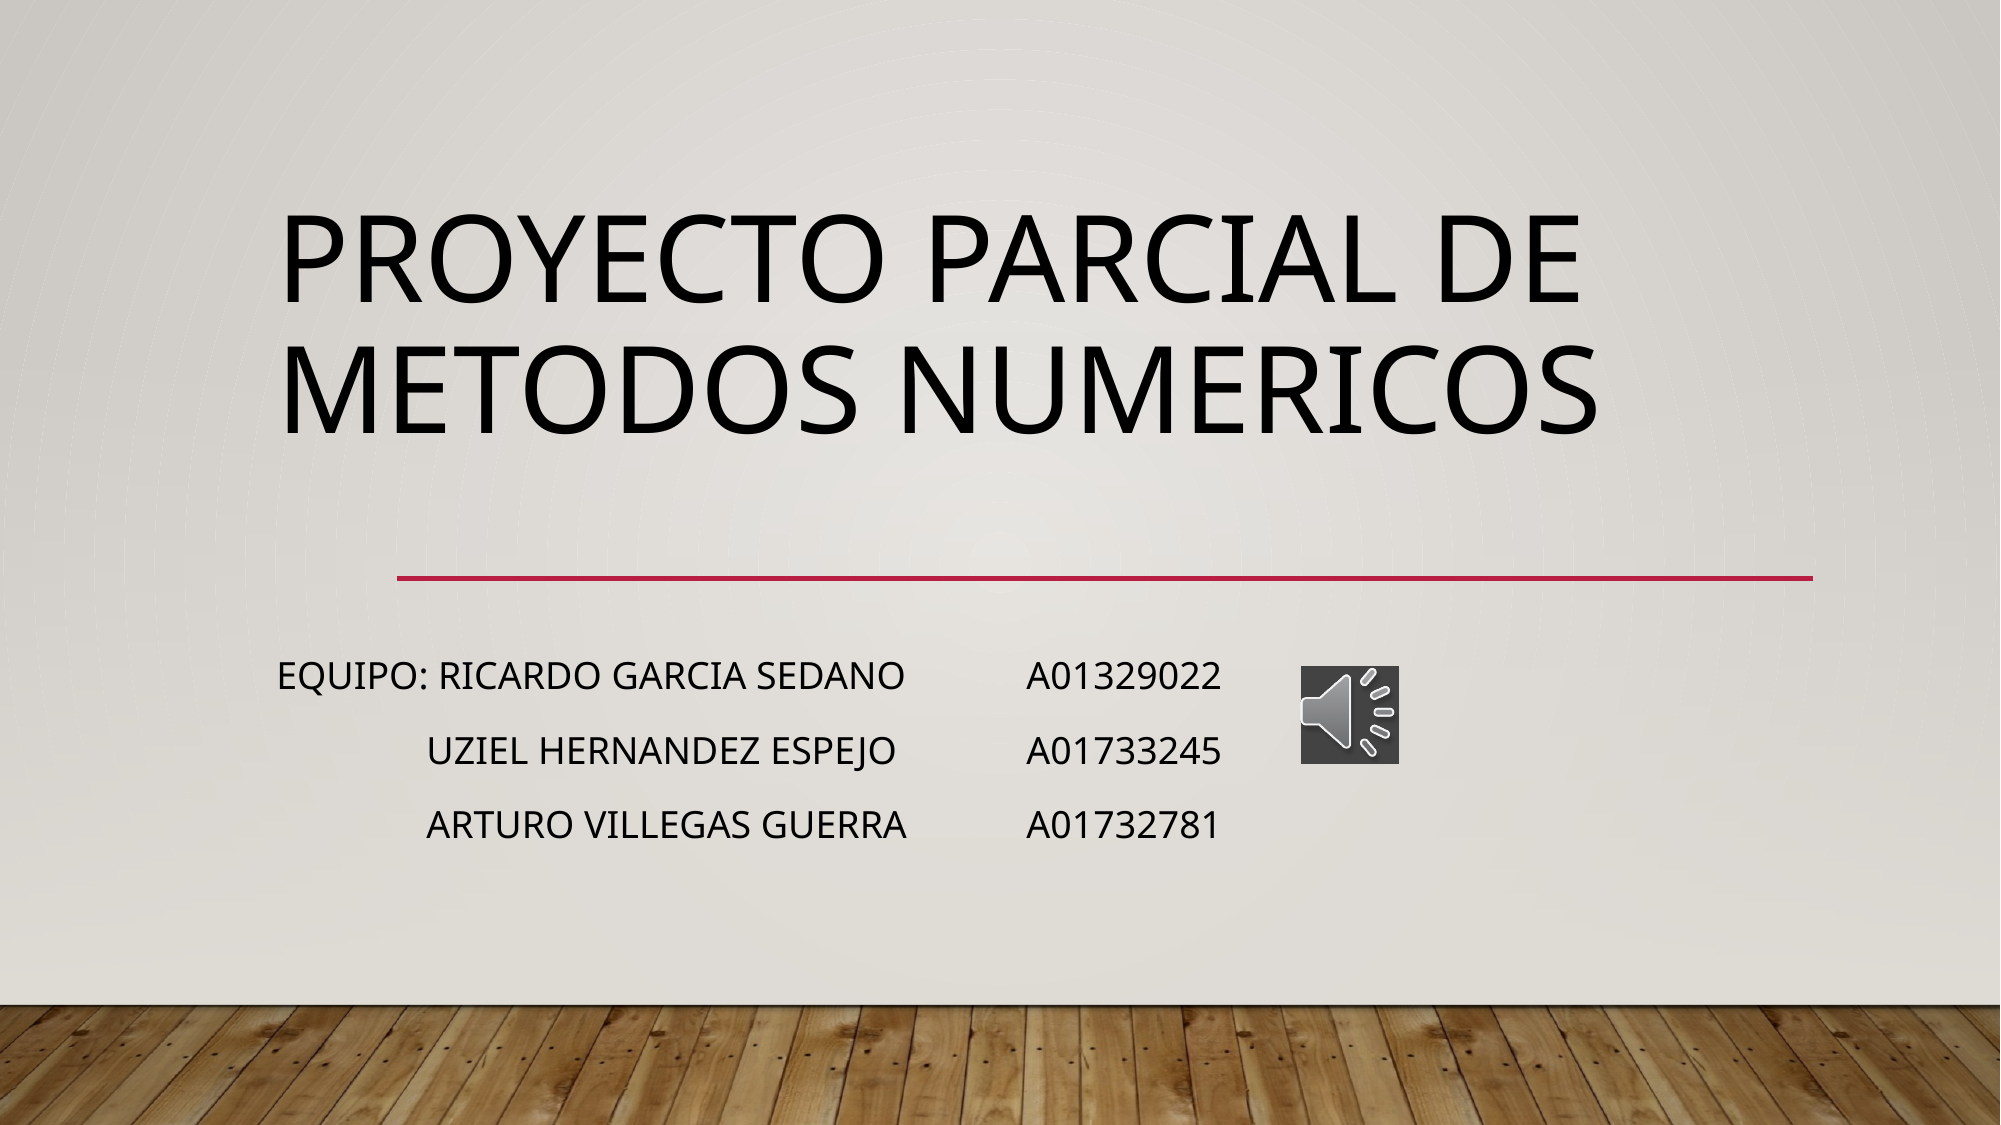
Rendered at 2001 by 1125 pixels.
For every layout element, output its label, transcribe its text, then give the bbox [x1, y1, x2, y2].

picture [0, 1005, 2000, 1125]
subtitle Equipo: Ricardo Garcia Sedano A01329022 Uziel Hernandez Espejo A01733245 Arturo Villegas Guerra A01732781 [261, 627, 1712, 903]
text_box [1299, 664, 1401, 766]
title Proyecto parcial de metodos numericos [261, 185, 1679, 460]
